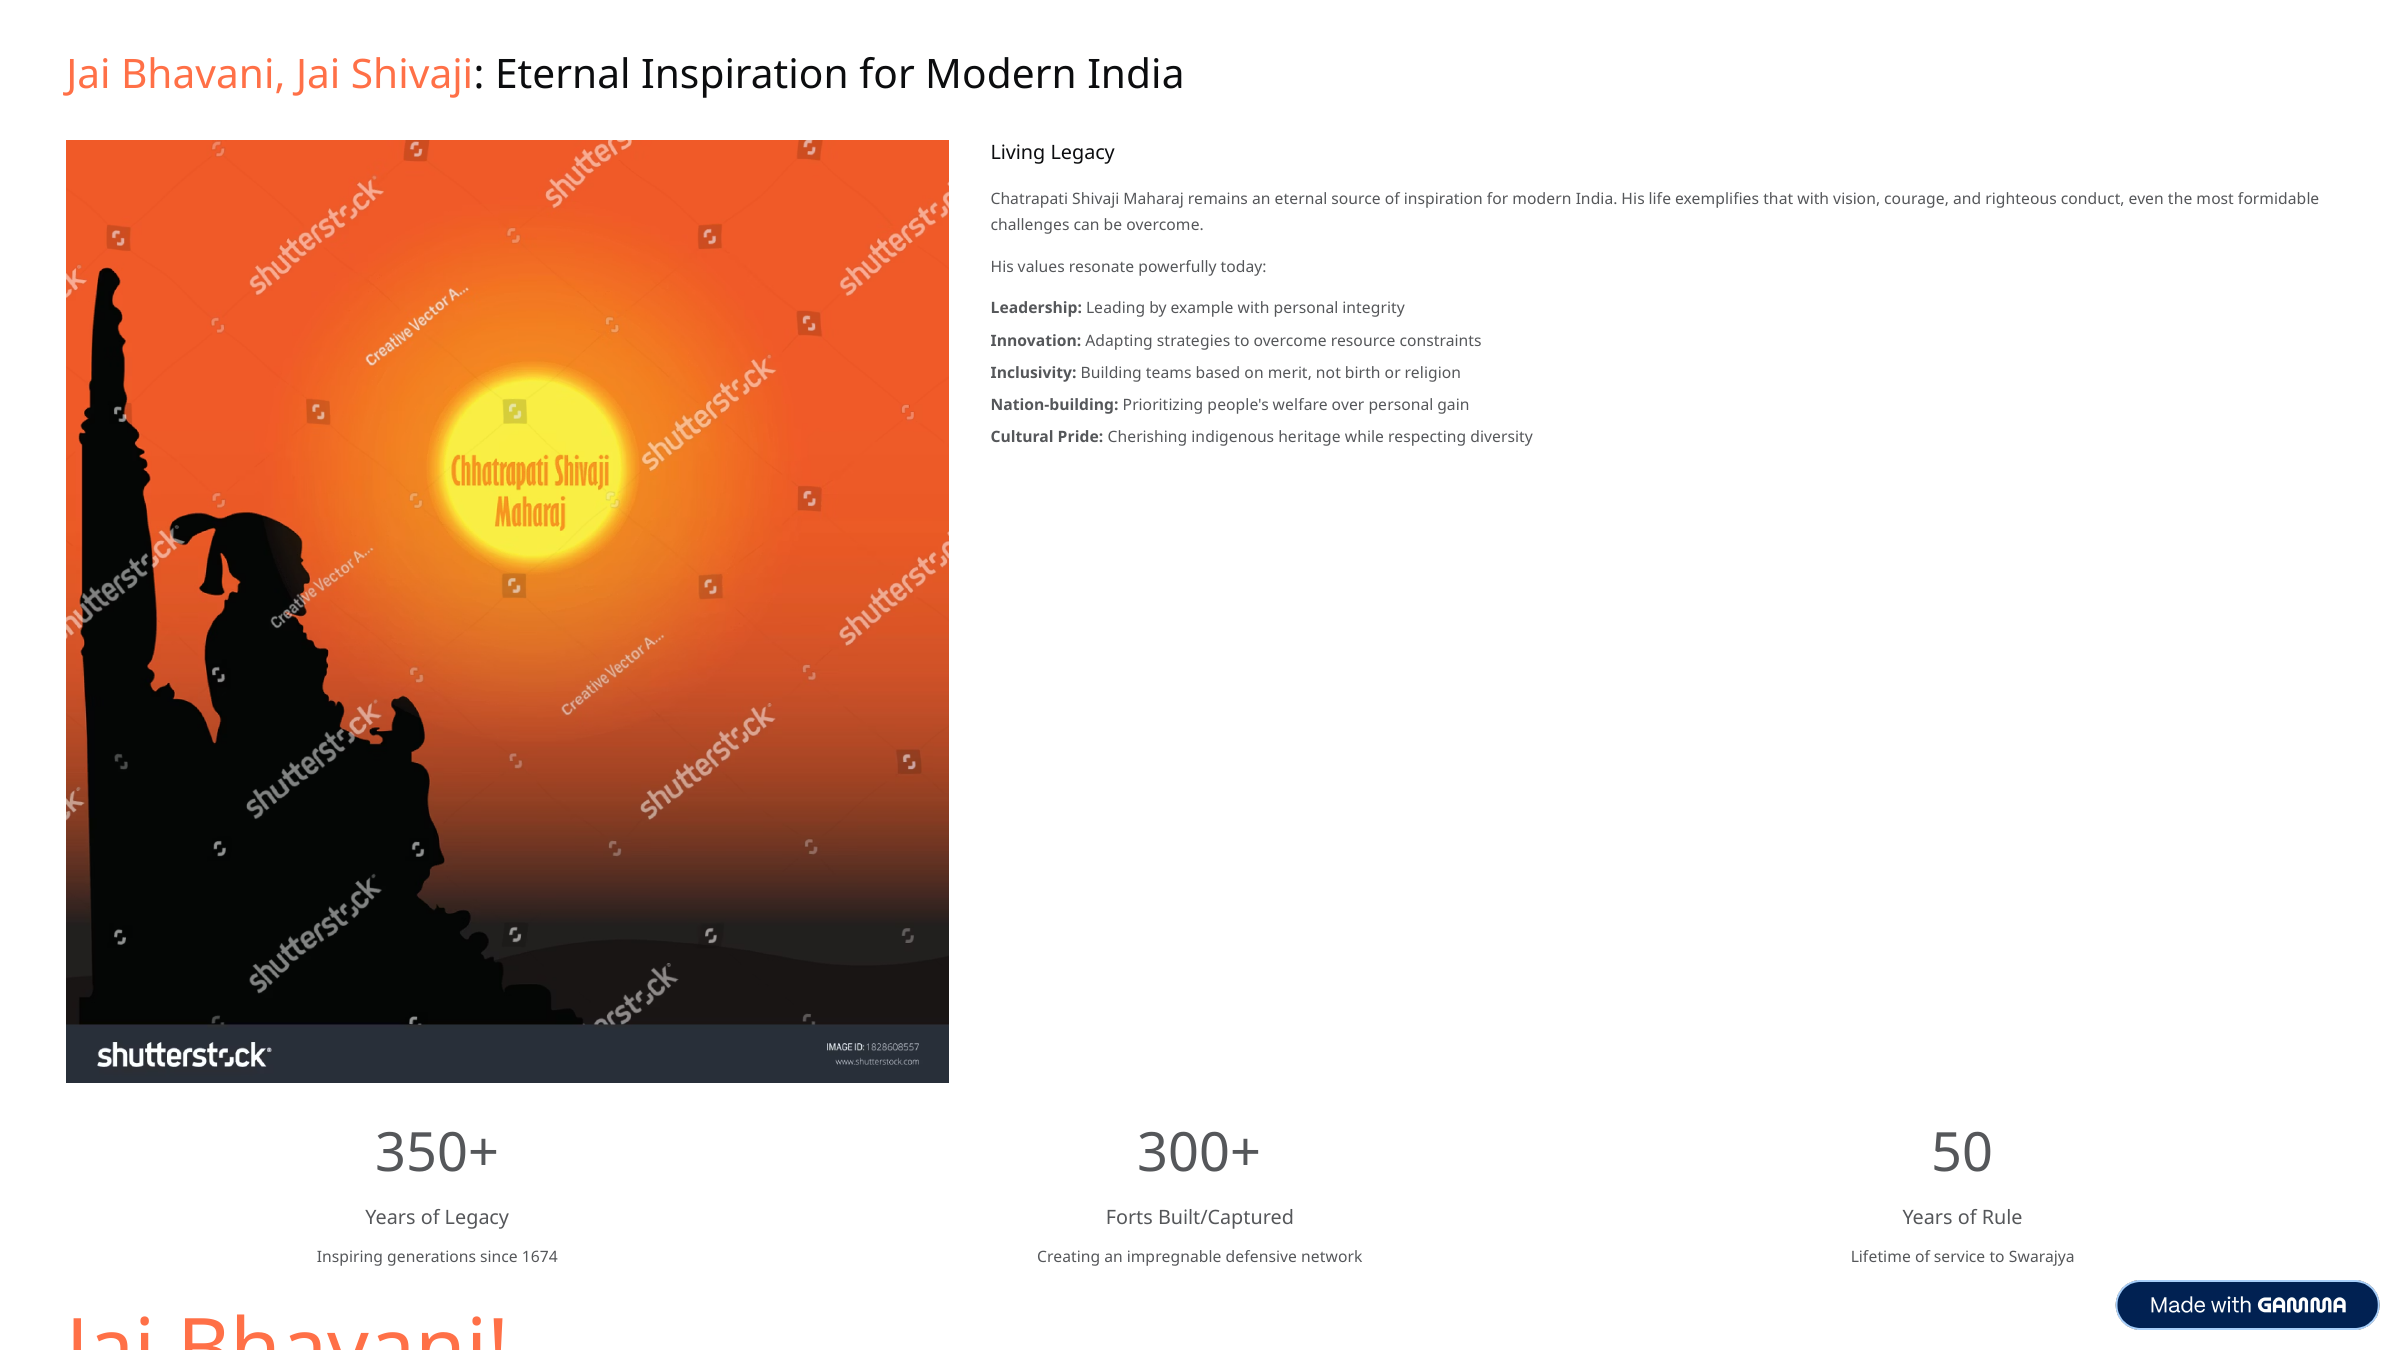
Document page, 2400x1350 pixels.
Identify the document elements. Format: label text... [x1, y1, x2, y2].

text_box Nation-building: Prioritizing people's welfare over personal gain [990, 387, 2335, 415]
text_box His values resonate powerfully today: [990, 249, 2335, 276]
text_box Jai Bhavani! [66, 1290, 896, 1350]
text_box 350+ [66, 1127, 809, 1183]
text_box Living Legacy [990, 138, 1198, 165]
text_box Innovation: Adapting strategies to overcome resource constraints [990, 323, 2335, 350]
text_box Chatrapati Shivaji Maharaj remains an eternal source of inspiration for modern India. His life exemplifies that with vision, courage, and righteous conduct, even the most formidable challenges can be overcome. [990, 181, 2335, 235]
text_box Leadership: Leading by example with personal integrity [990, 290, 2335, 318]
text_box Inclusivity: Building teams based on merit, not birth or religion [990, 355, 2335, 382]
text_box Lifetime of service to Swarajya [1591, 1239, 2334, 1266]
text_box Years of Legacy [333, 1203, 541, 1230]
picture [66, 140, 949, 1083]
text_box Forts Built/Captured [1096, 1203, 1304, 1230]
text_box 300+ [828, 1127, 1571, 1183]
text_box Inspiring generations since 1674 [66, 1239, 809, 1266]
text_box Creating an impregnable defensive network [828, 1239, 1571, 1266]
text_box Jai Bhavani, Jai Shivaji: Eternal Inspiration for Modern India [66, 45, 1223, 98]
text_box Years of Rule [1859, 1203, 2067, 1230]
picture [2106, 1271, 2389, 1339]
text_box 50 [1591, 1127, 2334, 1183]
text_box Cultural Pride: Cherishing indigenous heritage while respecting diversity [990, 420, 2335, 447]
